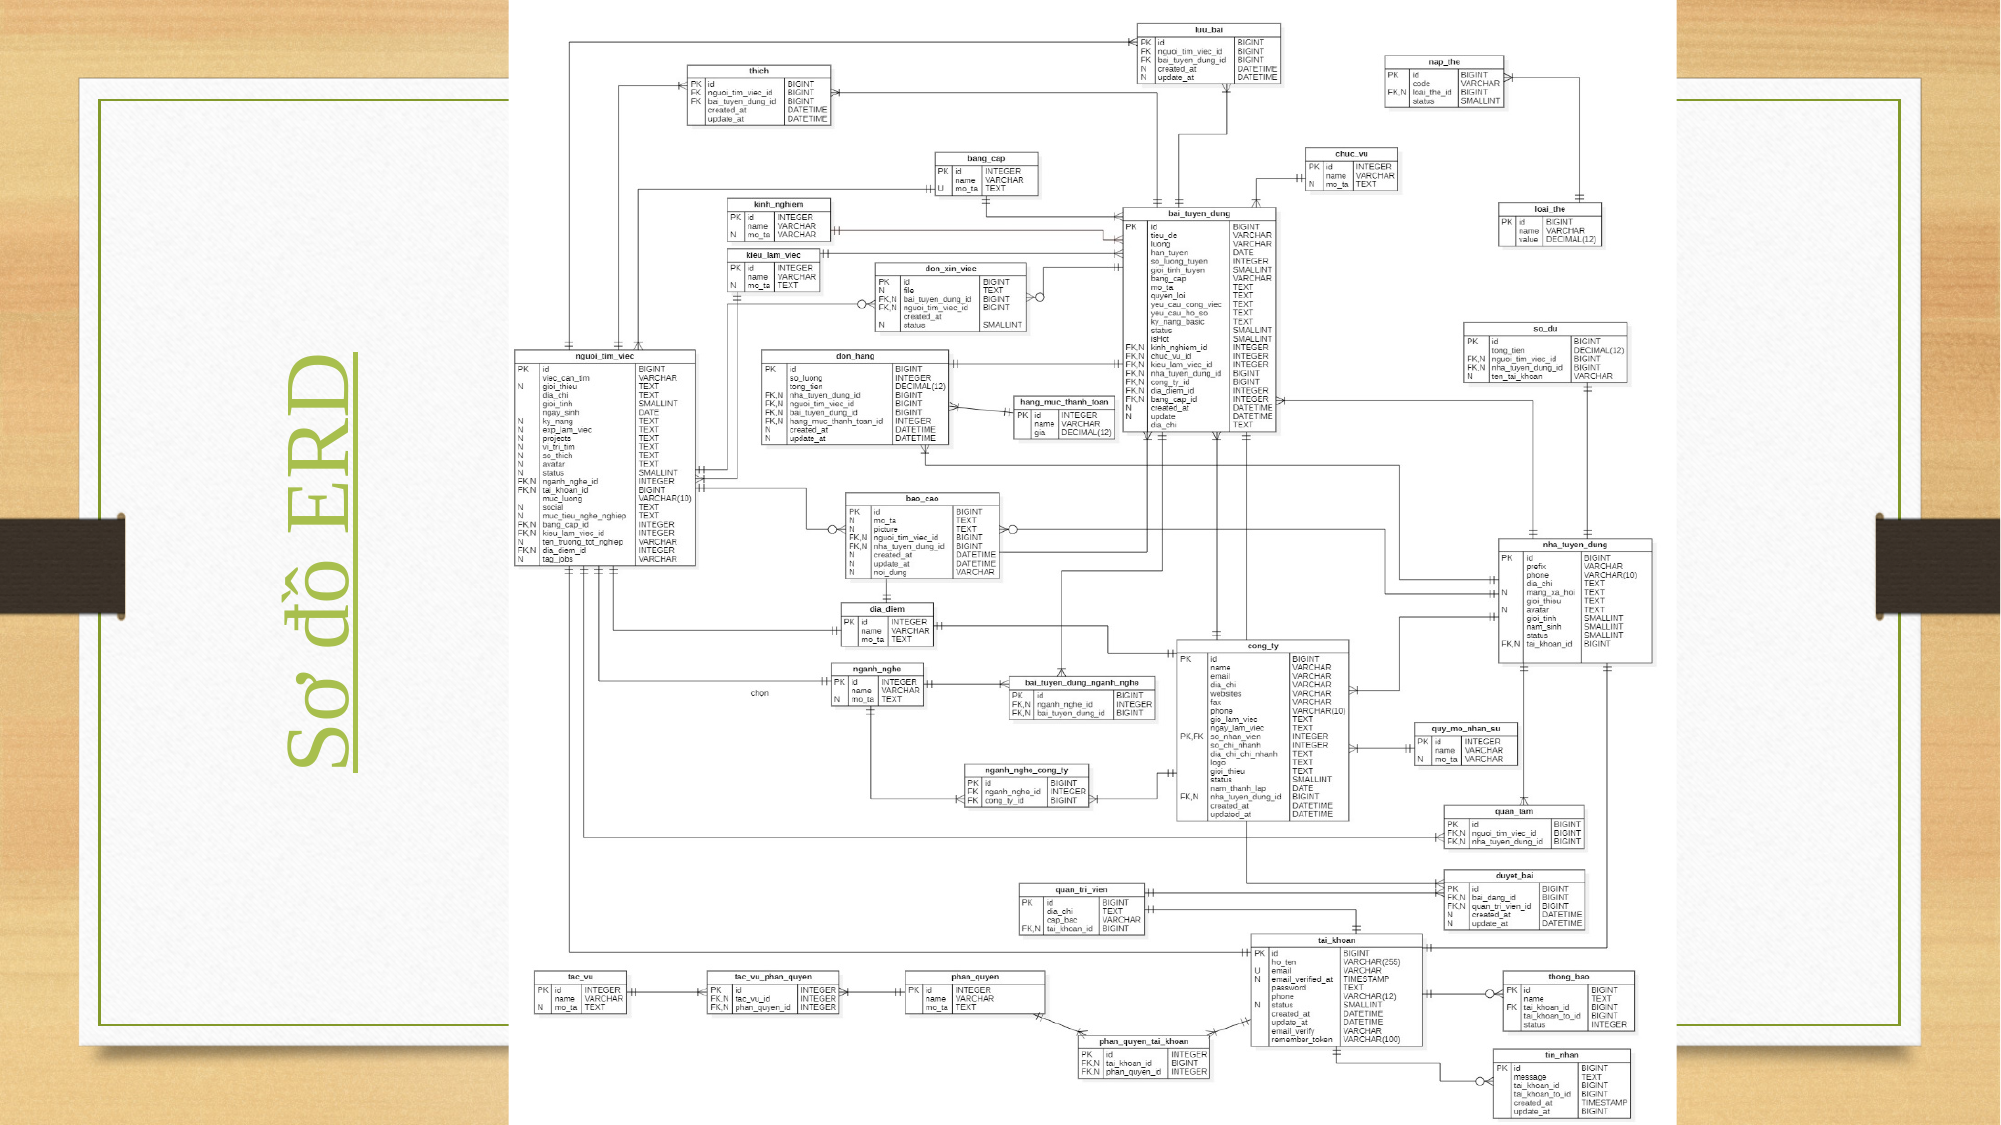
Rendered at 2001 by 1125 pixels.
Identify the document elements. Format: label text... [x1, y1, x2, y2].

picture [0, 0, 2001, 1125]
text_box Sơ đồ ERD [249, 337, 374, 788]
